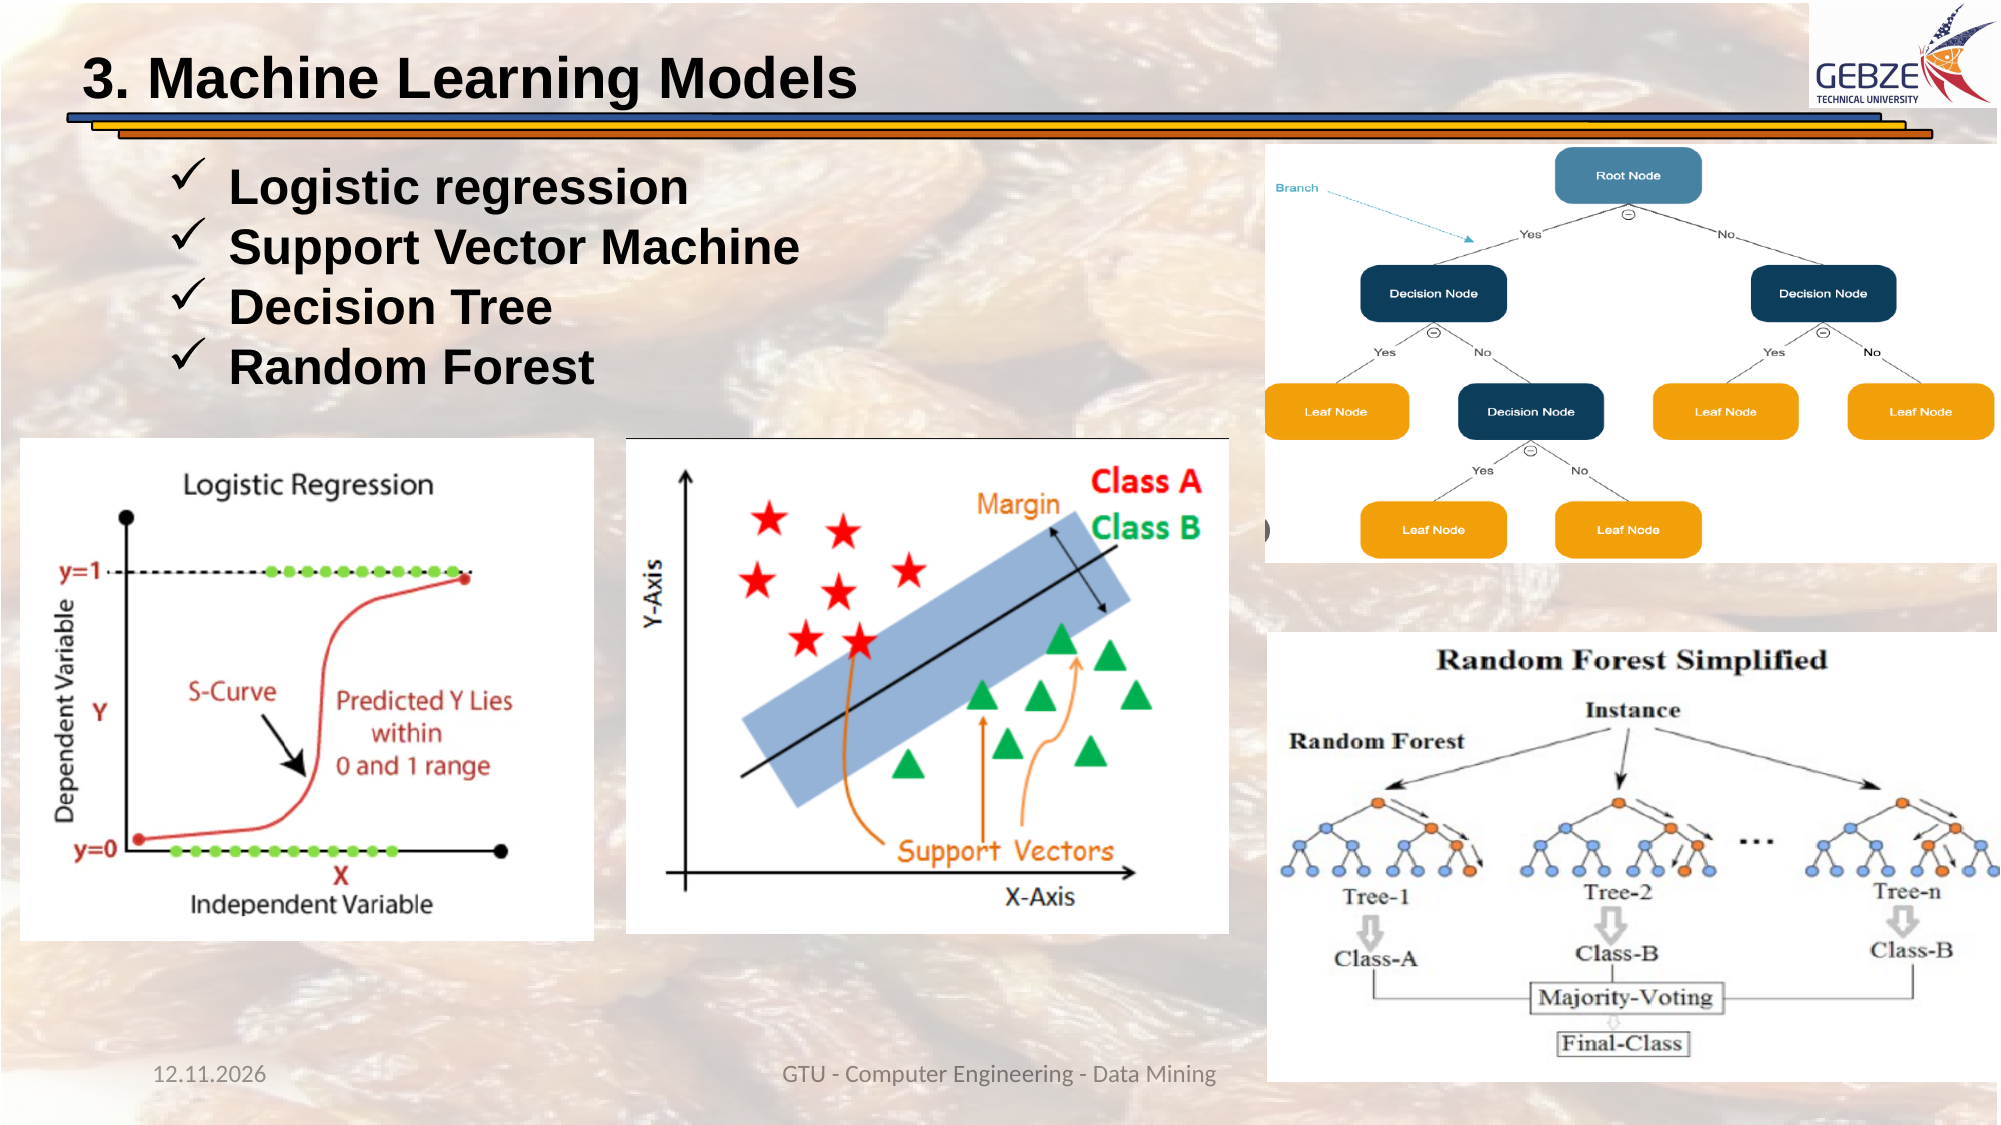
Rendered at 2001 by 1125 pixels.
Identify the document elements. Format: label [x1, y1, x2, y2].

text_box [67, 113, 1933, 139]
picture [1, 0, 2000, 1125]
